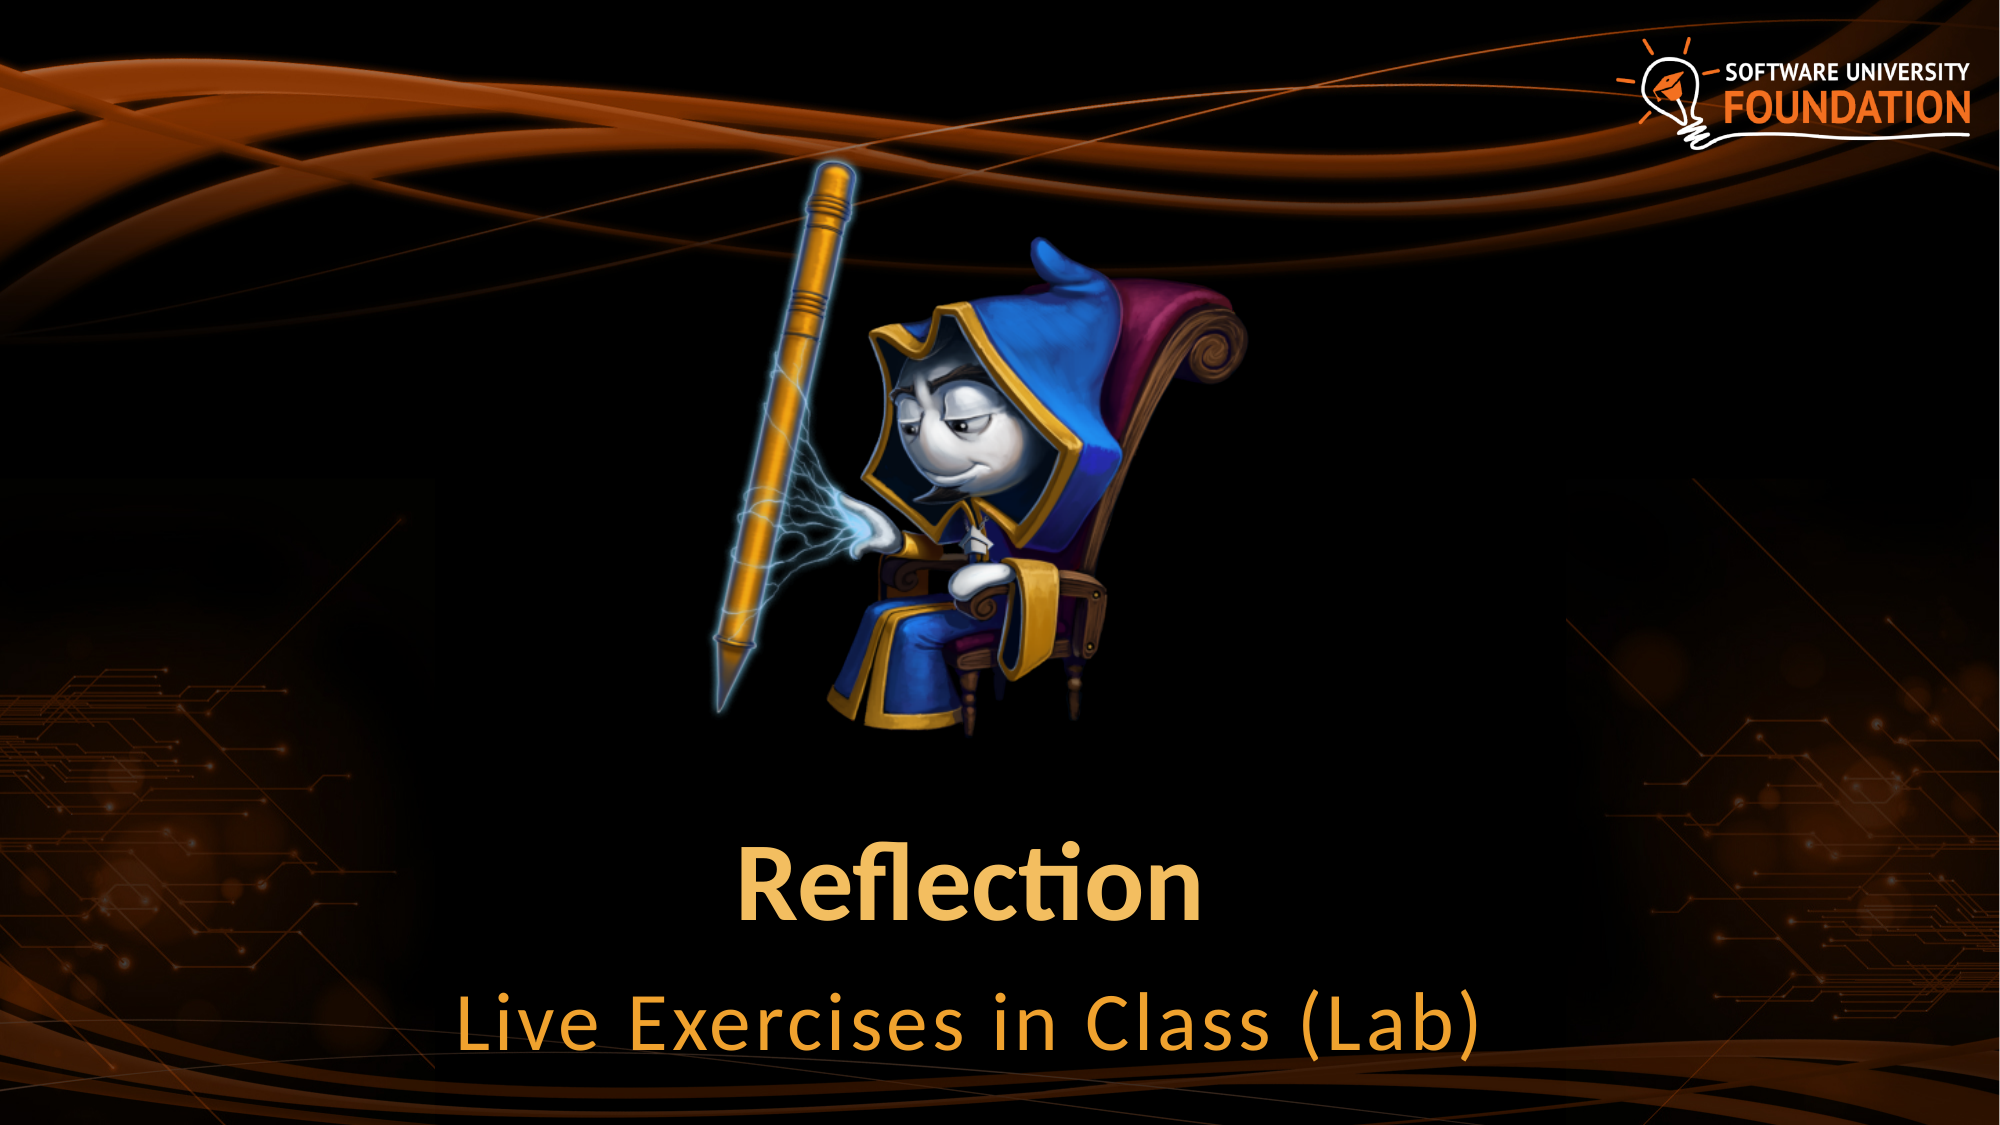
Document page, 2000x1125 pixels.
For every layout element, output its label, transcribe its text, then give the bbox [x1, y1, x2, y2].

picture [0, 0, 2000, 1125]
list Live Exercises in Class (Lab) [166, 956, 1775, 1075]
title Reflection [166, 822, 1775, 950]
